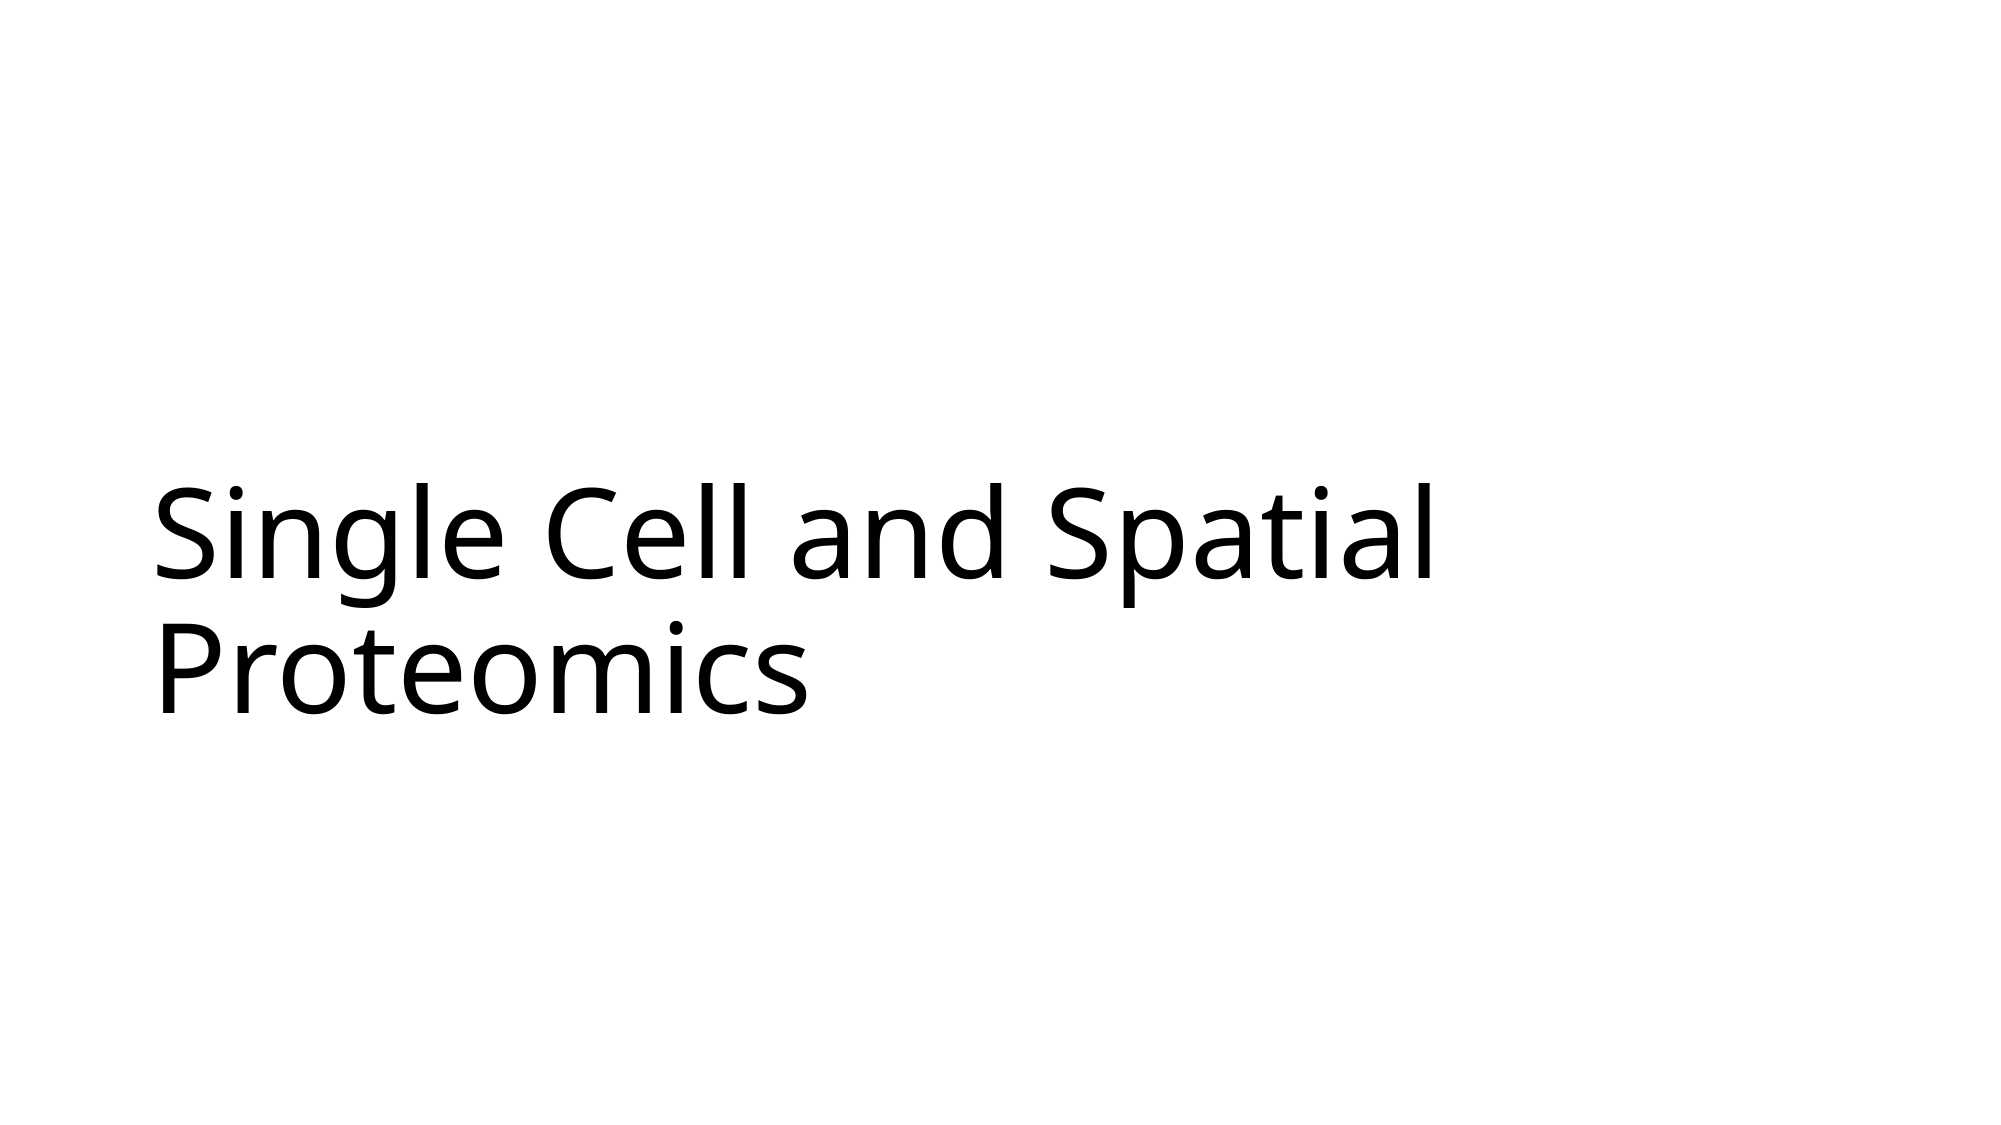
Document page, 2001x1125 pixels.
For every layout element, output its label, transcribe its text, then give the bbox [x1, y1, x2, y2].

title Single Cell and Spatial Proteomics [136, 280, 1862, 749]
